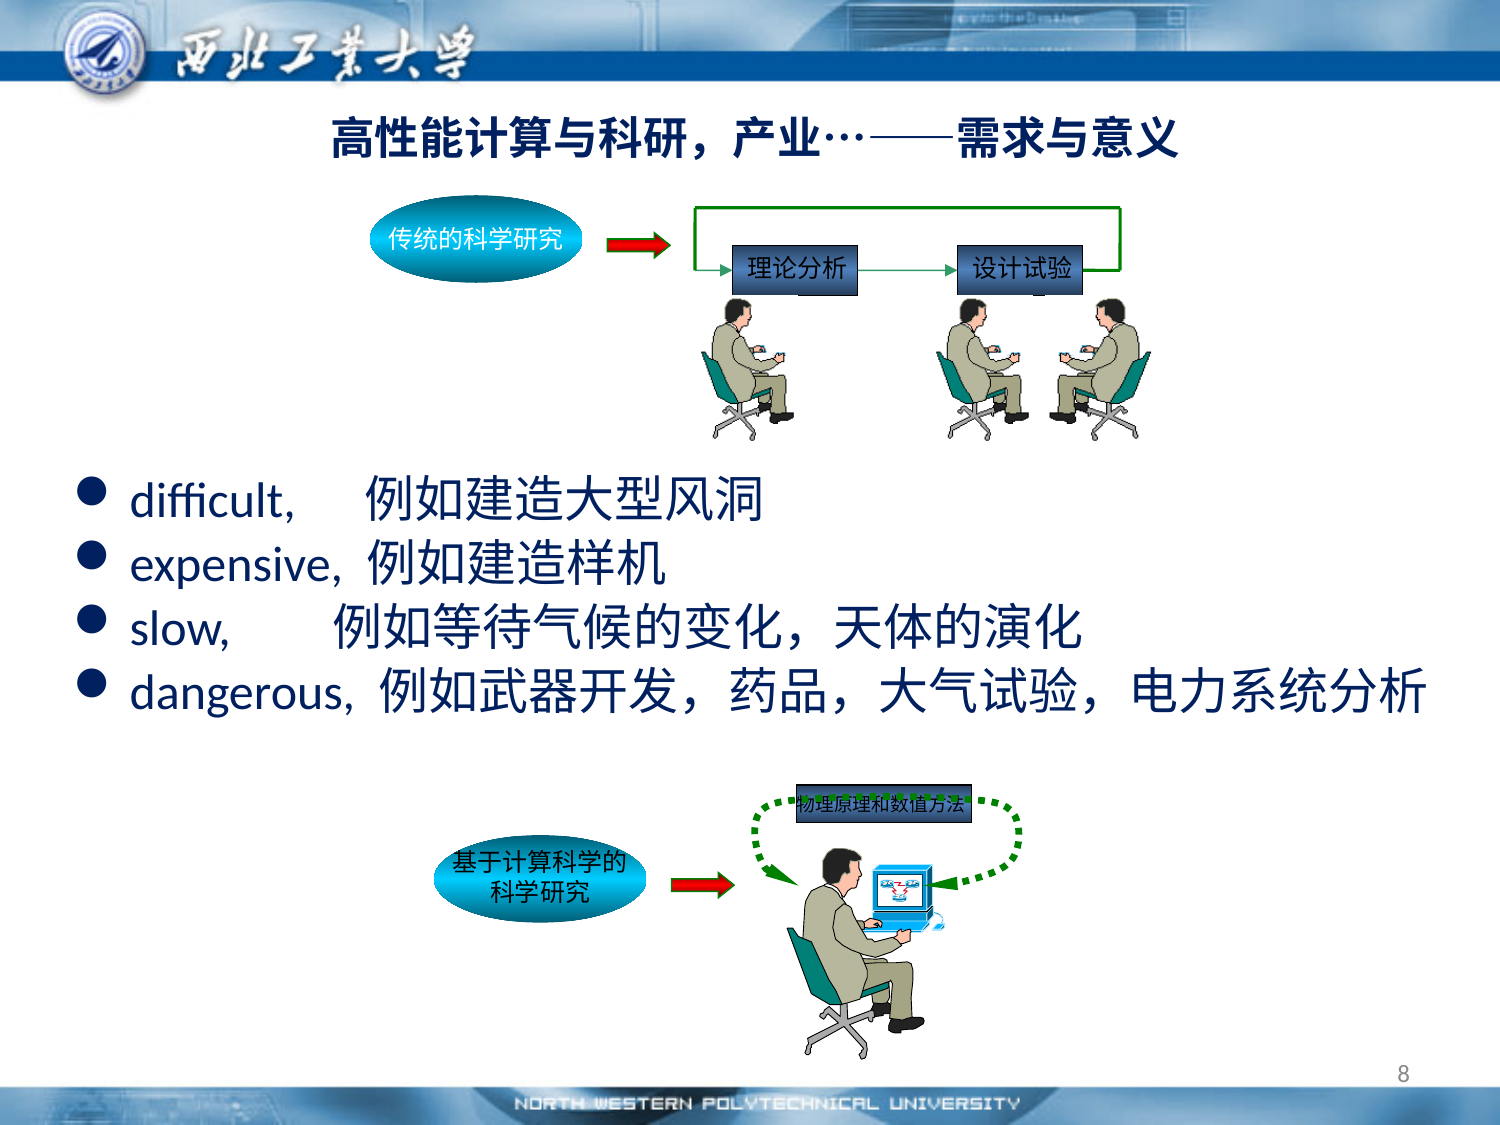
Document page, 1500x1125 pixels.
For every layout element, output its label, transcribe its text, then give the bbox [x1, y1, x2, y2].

text_box [607, 232, 670, 258]
slide_number 8 [1074, 1042, 1425, 1103]
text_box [694, 245, 858, 446]
title 高性能计算与科研，产业…——需求与意义 [81, 101, 1429, 172]
picture [0, 0, 1500, 1125]
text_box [930, 245, 1158, 446]
text_box 传统的科学研究 [369, 195, 583, 283]
text_box 物理原理和数值方法 [796, 785, 972, 799]
text_box [754, 796, 1020, 886]
text_box 基于计算科学的 科学研究 [434, 835, 647, 923]
text_box difficult, 例如建造大型风洞 expensive, 例如建造样机 slow, 例如等待气候的变化，天体的演化 dangerous, 例如武器开发，药品，大气试验，电力系统分析 [58, 466, 1452, 741]
text_box [671, 872, 735, 898]
